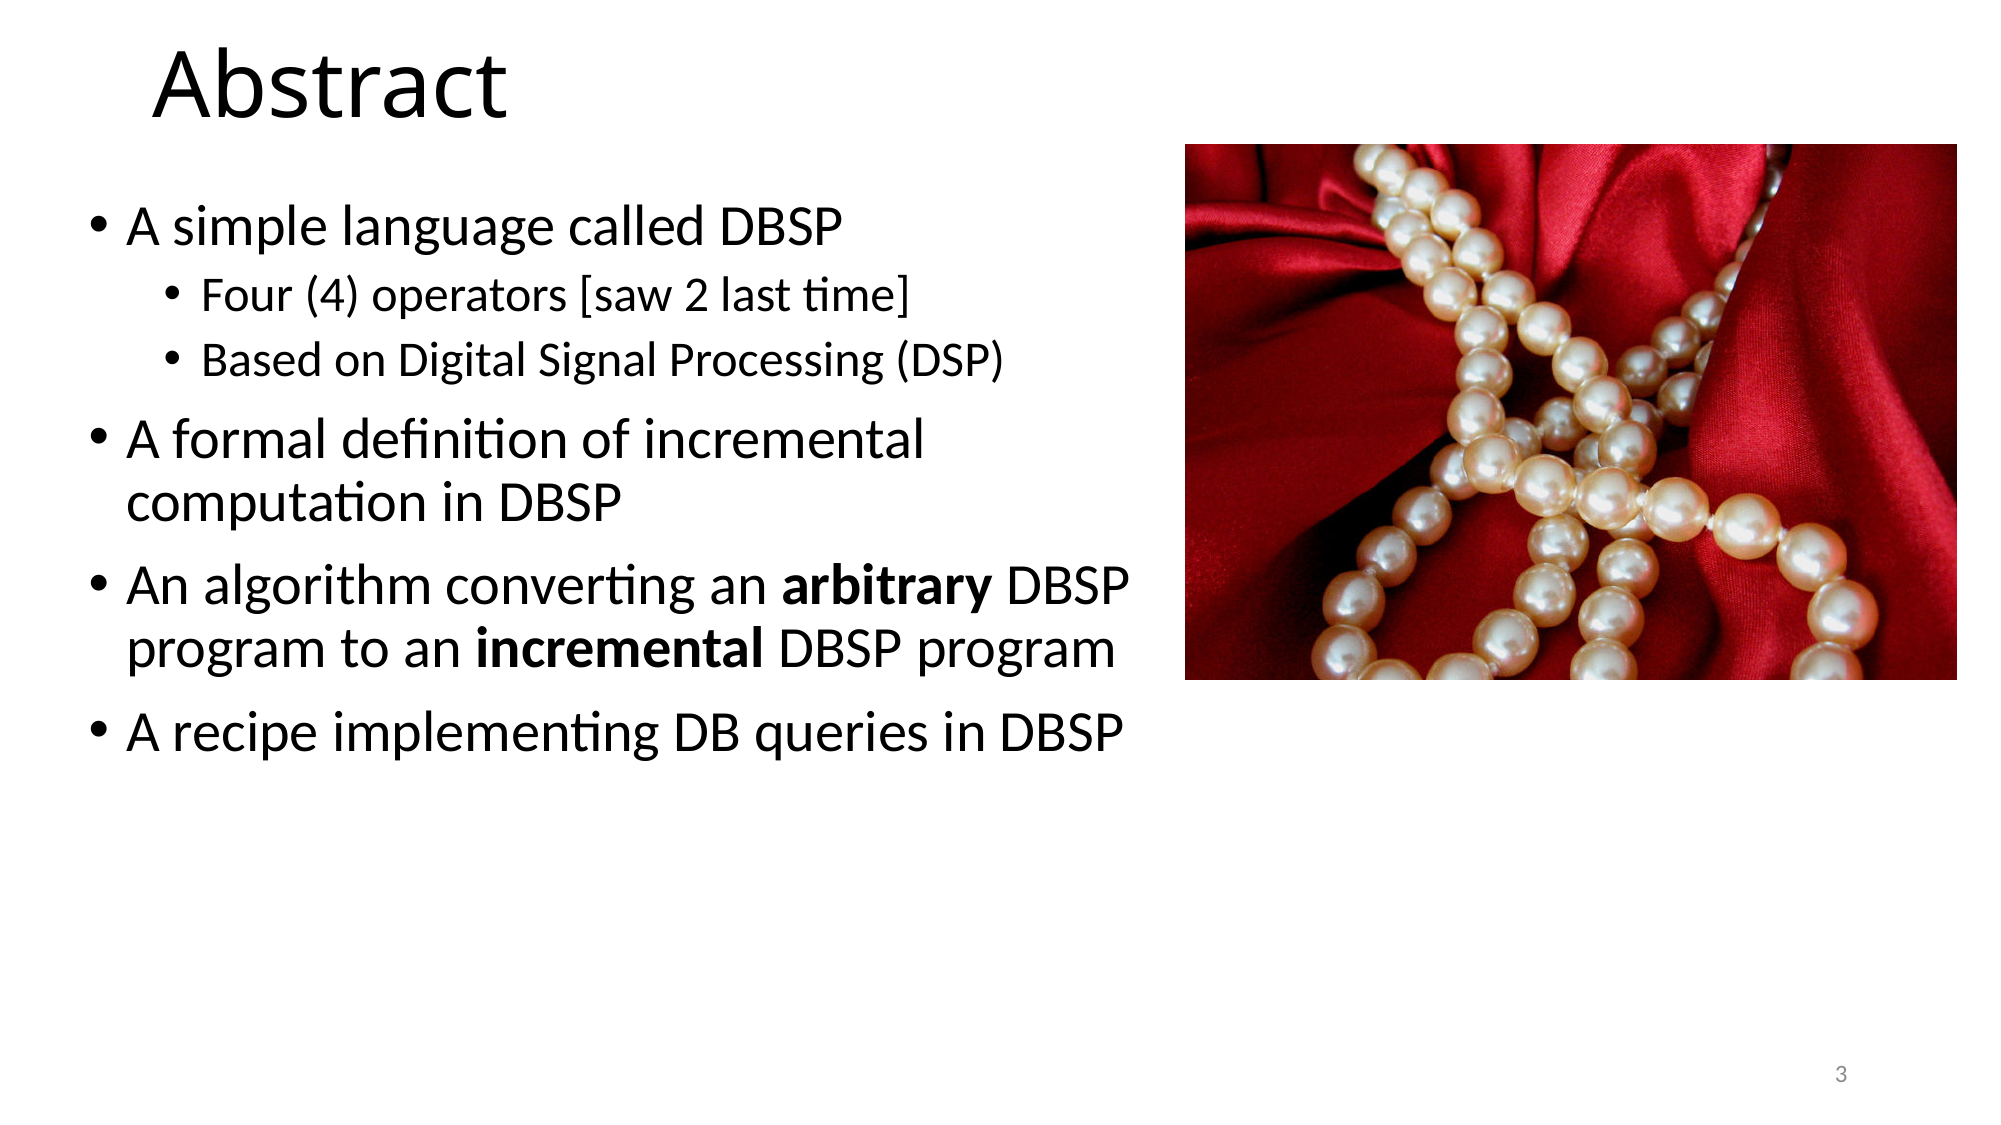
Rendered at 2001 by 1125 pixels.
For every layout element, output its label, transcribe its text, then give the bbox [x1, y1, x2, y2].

title Abstract [137, 22, 1863, 153]
picture [1185, 144, 1957, 680]
slide_number 3 [1798, 1042, 1863, 1103]
list A simple language called DBSP Four (4) operators [saw 2 last time] Based on Digital Signal Processing (DSP) A formal definition of incremental computation in DBSP An algorithm converting an arbitrary DBSP program to an incremental DBSP program A recipe implementing DB queries in DBSP [73, 187, 1927, 841]
